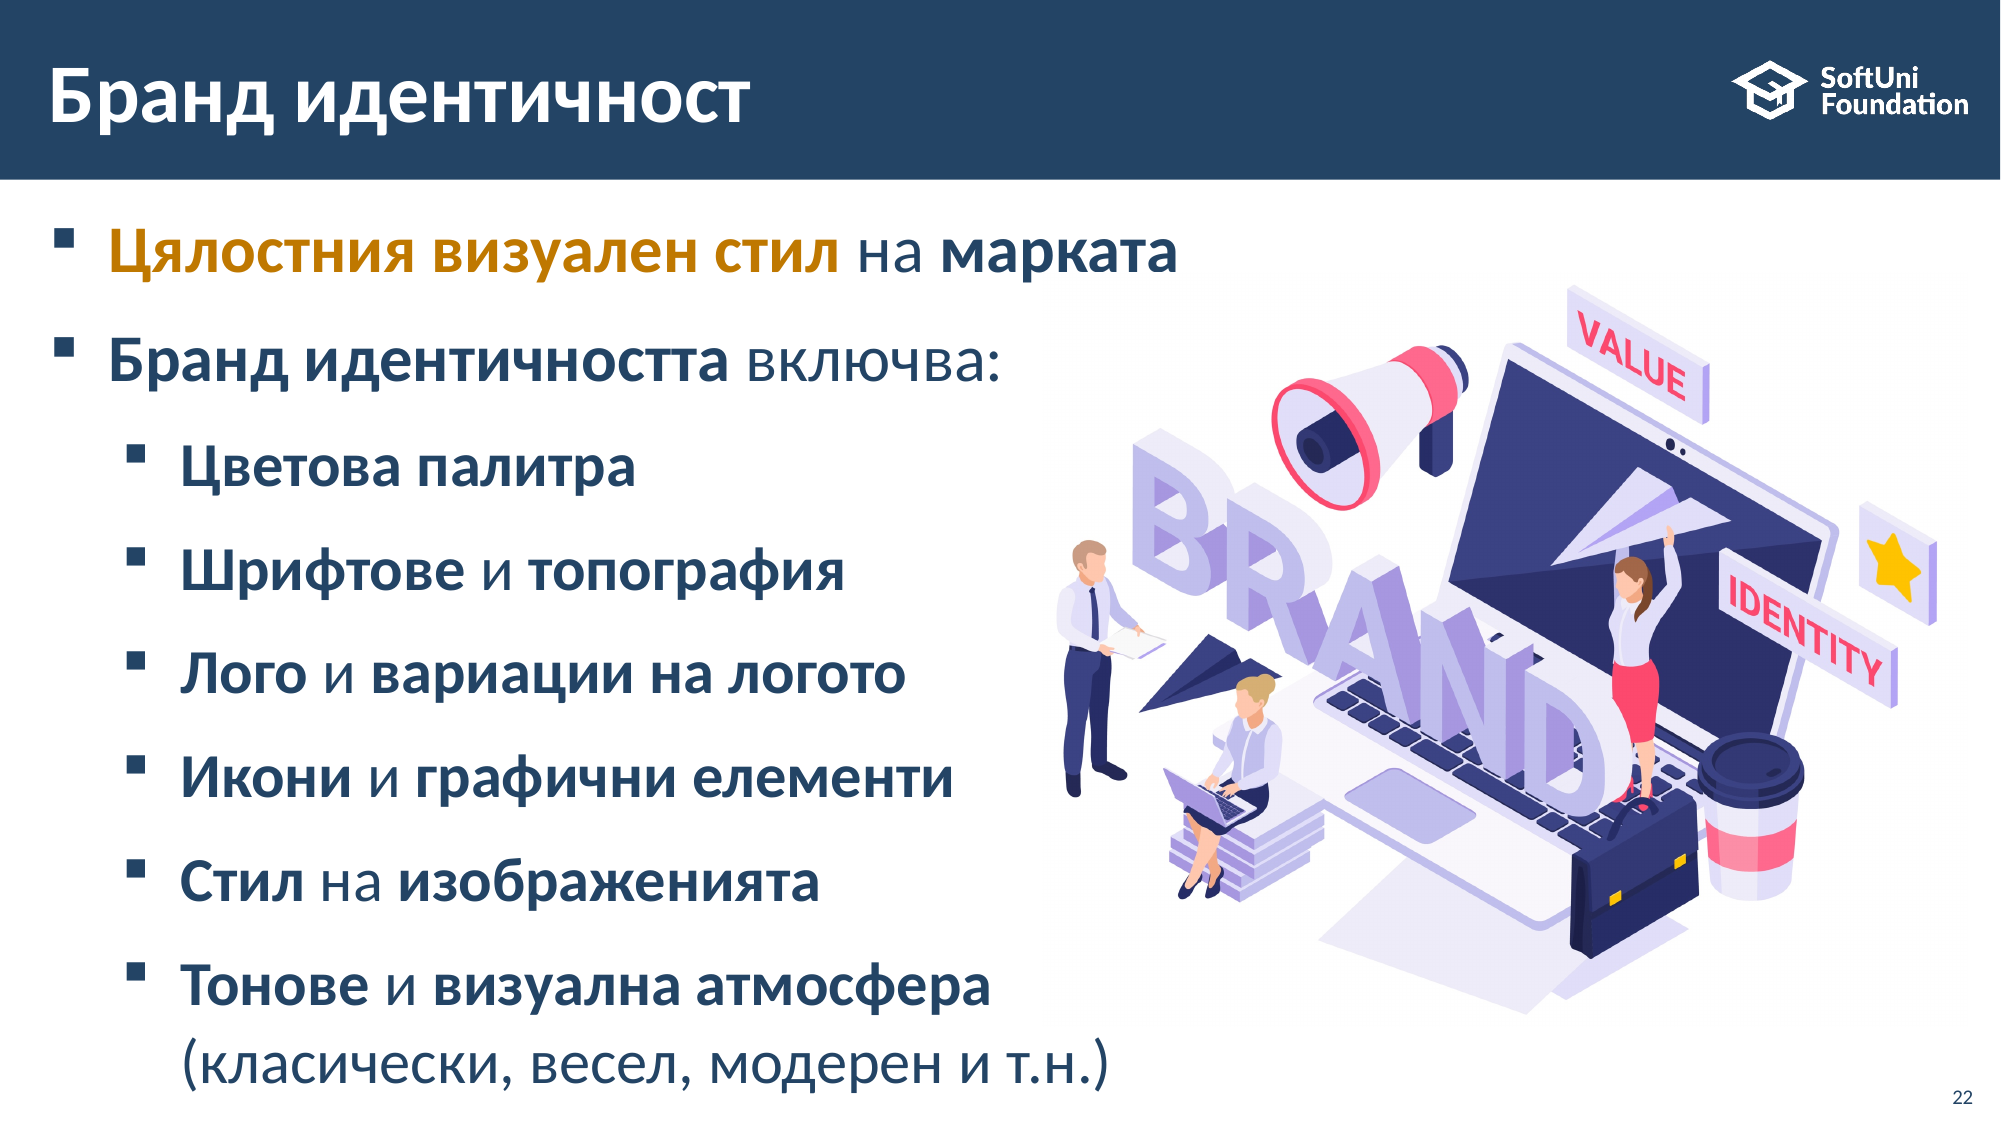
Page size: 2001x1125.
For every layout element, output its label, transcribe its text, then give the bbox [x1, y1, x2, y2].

picture [1041, 272, 1968, 1027]
picture [1731, 60, 1968, 120]
list Цялостния визуален стил на марката Бранд идентичността включва: Цветова палитра Шрифтове и топография Лого и вариации на логото Икони и графични елементи Стил на изображенията Тонове и визуална атмосфера (класически, весел, модерен и т.н.) [31, 196, 1200, 1104]
title Бранд идентичност [31, 16, 1716, 162]
slide_number 22 [1927, 1067, 1989, 1117]
